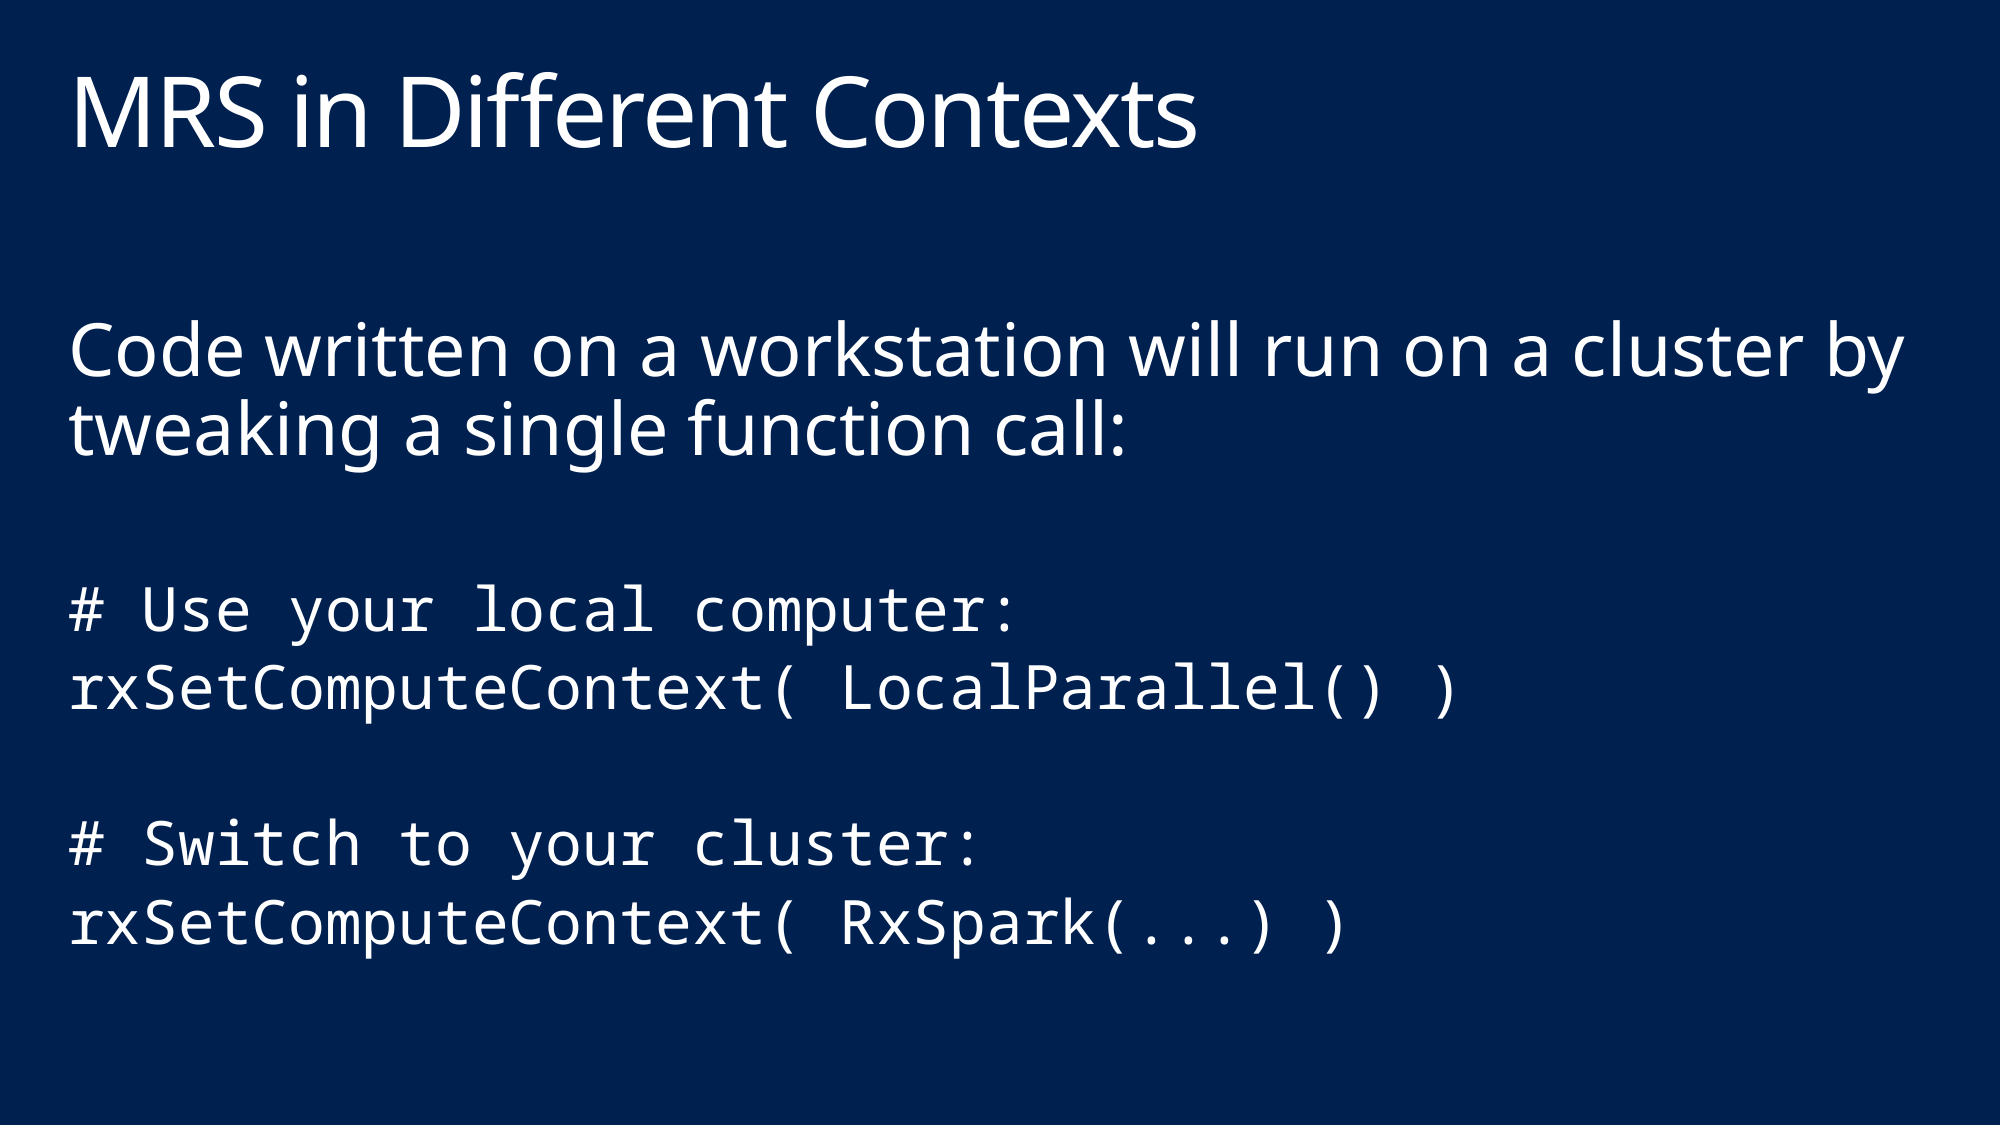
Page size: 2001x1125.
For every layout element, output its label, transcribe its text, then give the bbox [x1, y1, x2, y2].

title MRS in Different Contexts [44, 47, 1957, 196]
list Code written on a workstation will run on a cluster by tweaking a single function call: # Use your local computer: rxSetComputeContext( LocalParallel() ) # Switch to your cluster: rxSetComputeContext( RxSpark(...) ) [44, 196, 1956, 1088]
